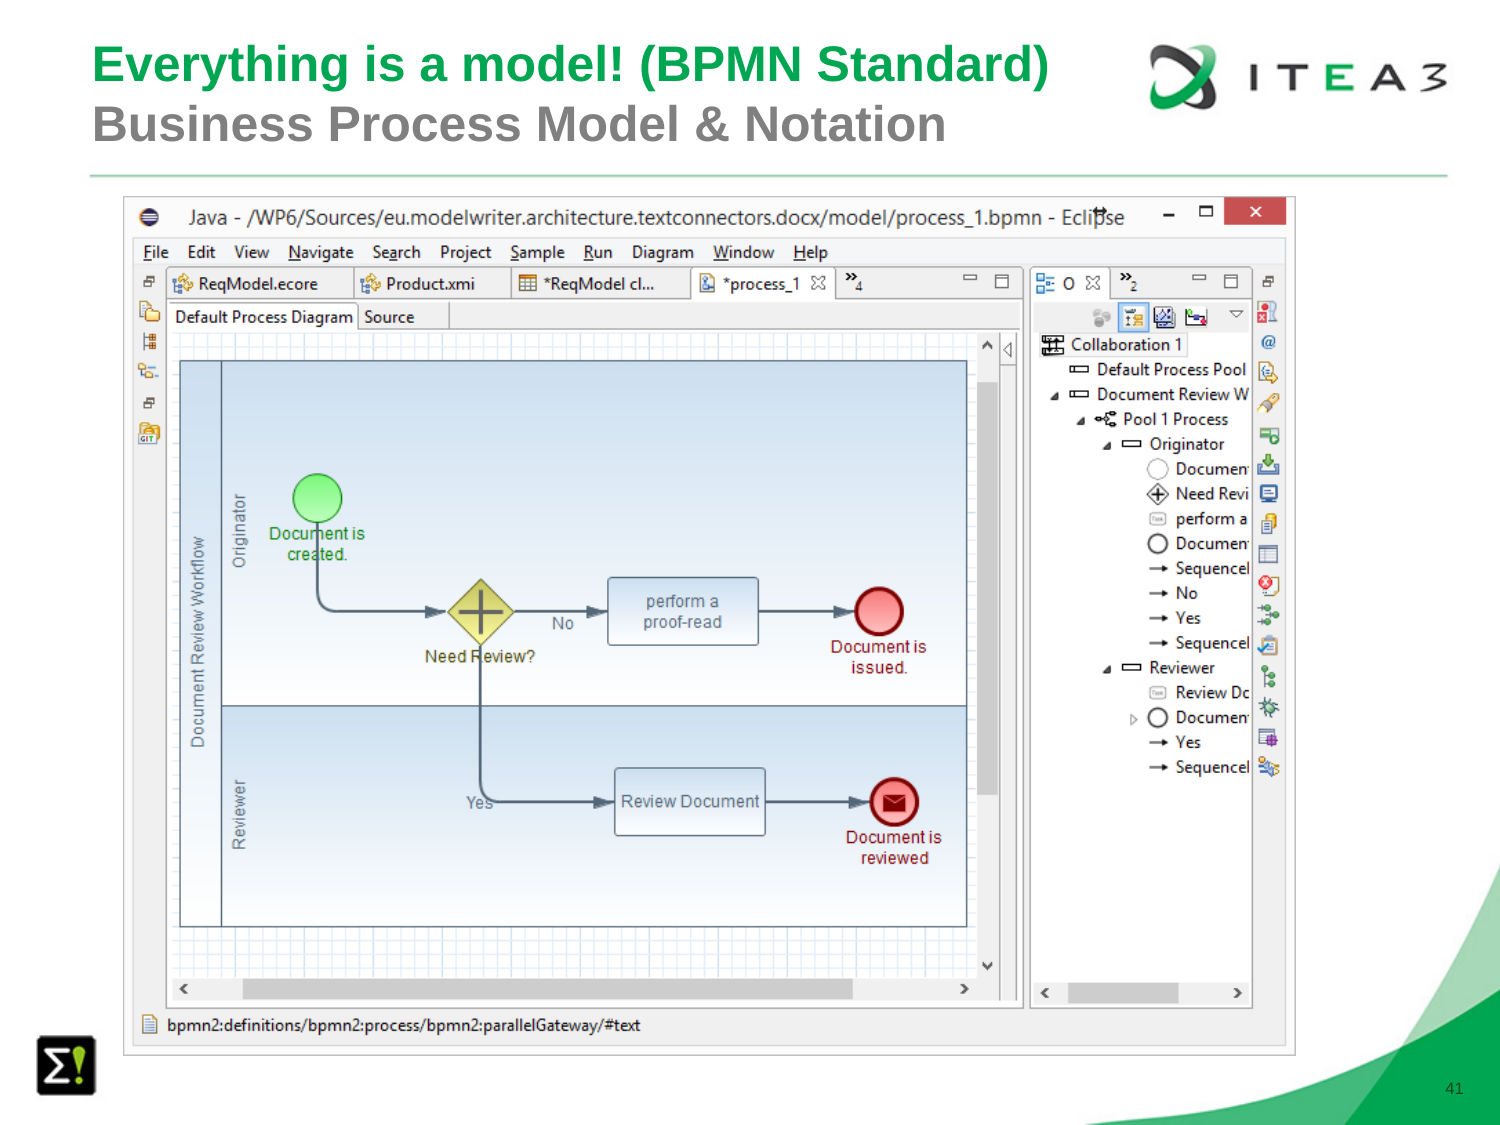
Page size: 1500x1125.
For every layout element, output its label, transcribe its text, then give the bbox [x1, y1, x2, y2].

title Everything is a model! (BPMN Standard) Business Process Model & Notation [76, 23, 1099, 160]
picture [0, 0, 1500, 1125]
